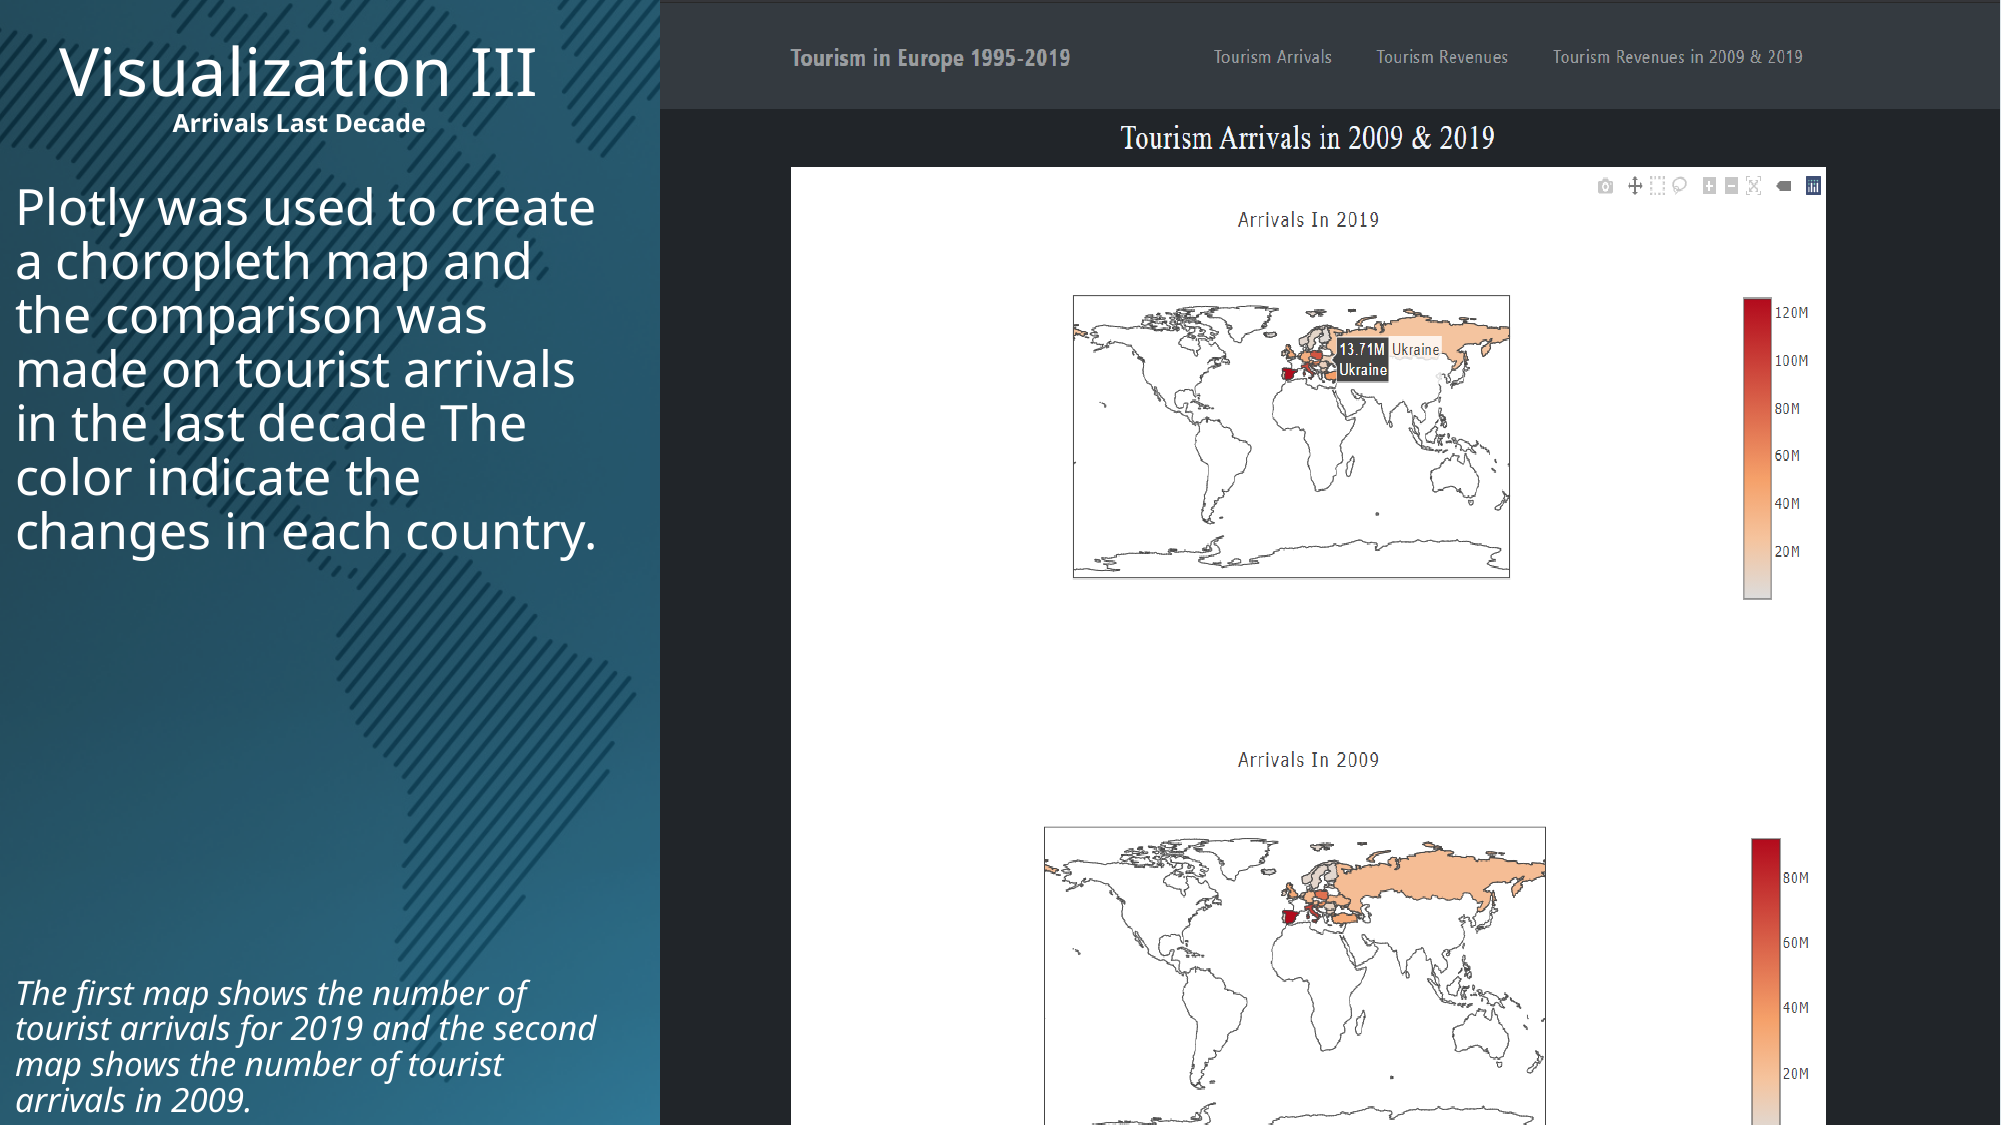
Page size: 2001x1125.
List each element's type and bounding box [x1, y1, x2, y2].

list [660, 0, 2000, 1125]
picture [0, 0, 660, 1125]
